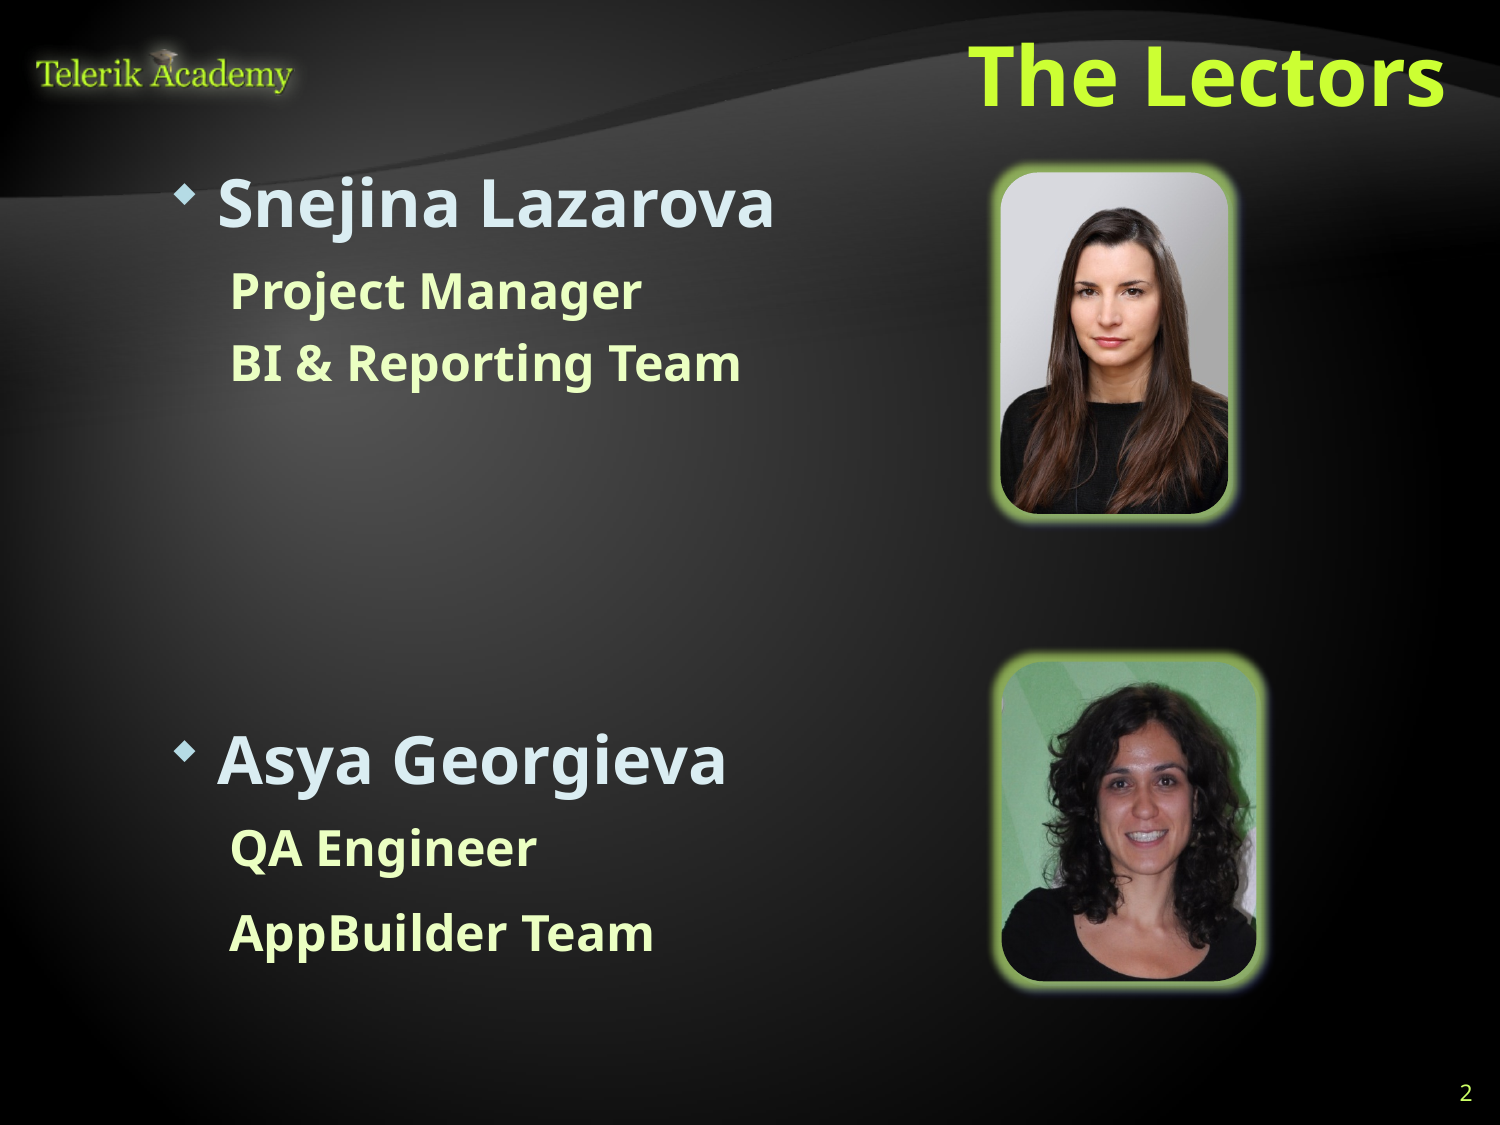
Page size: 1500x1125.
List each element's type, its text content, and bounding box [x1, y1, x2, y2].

picture [0, 0, 1500, 1125]
slide_number 2 [1412, 1074, 1488, 1113]
title The Lectors [300, 12, 1463, 150]
list Snejina Lazarova Project Manager BI & Reporting Team Asya Georgieva QA Engineer AppBuilder Team [156, 152, 1400, 1099]
